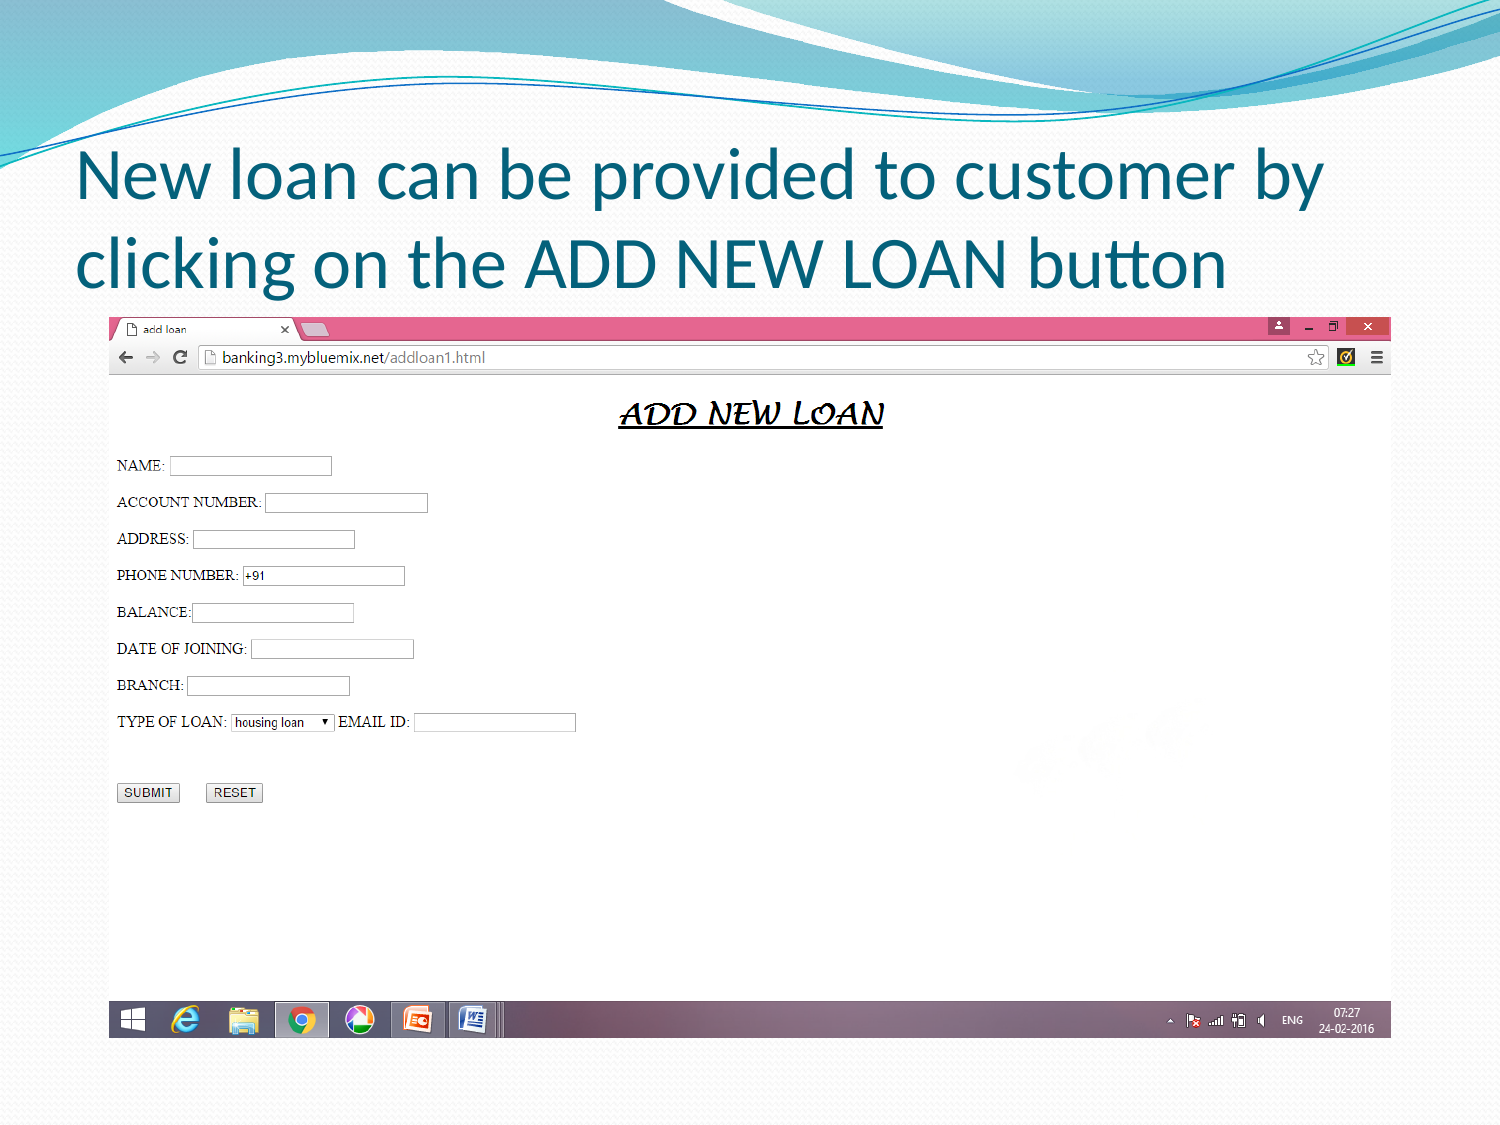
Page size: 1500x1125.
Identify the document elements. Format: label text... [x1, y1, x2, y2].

title New loan can be provided to customer by clicking on the ADD NEW LOAN button [75, 115, 1425, 303]
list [109, 317, 1391, 1038]
